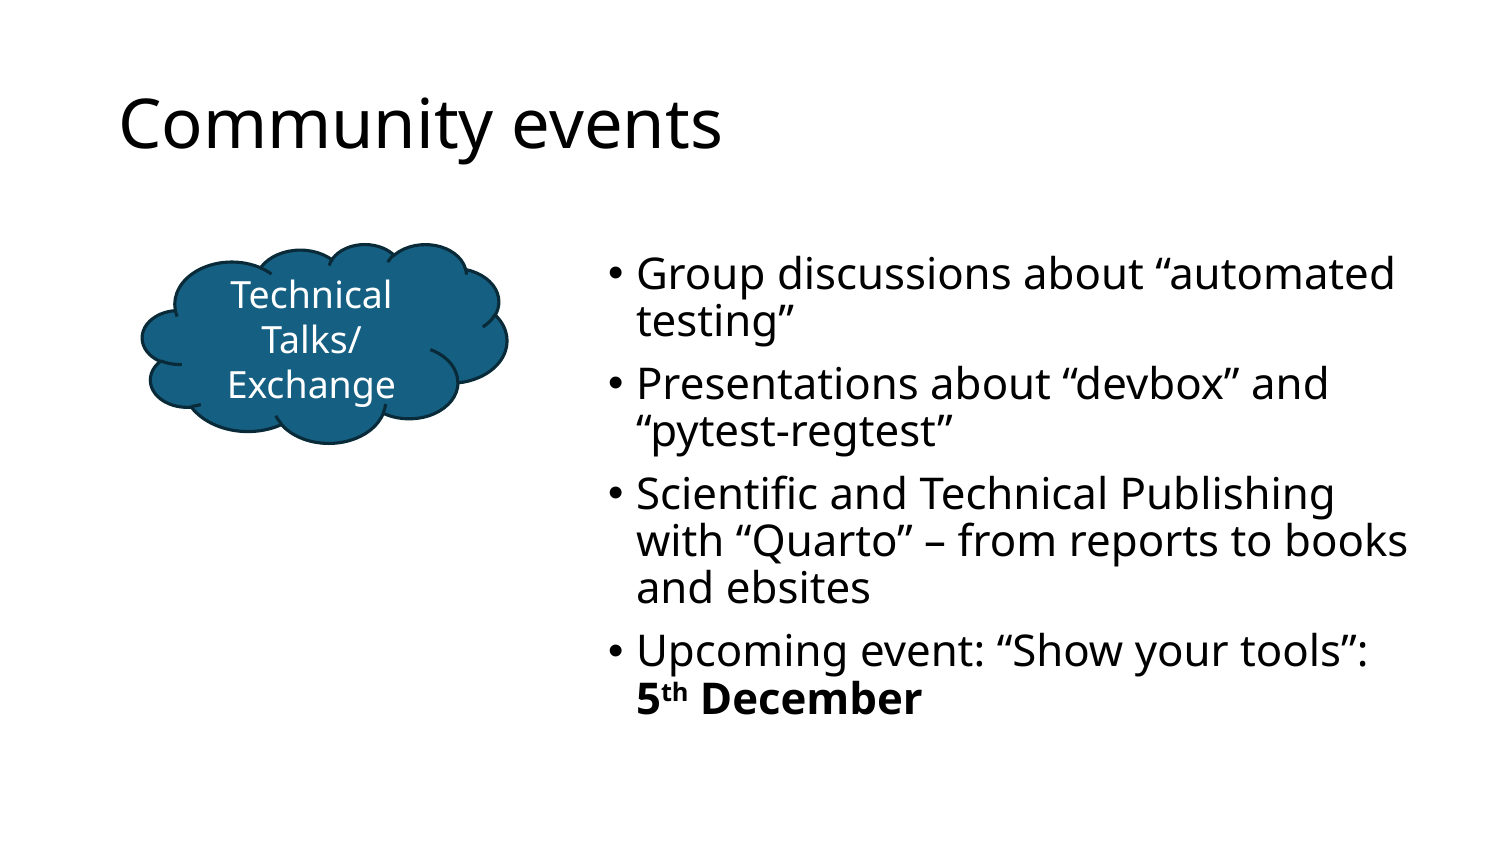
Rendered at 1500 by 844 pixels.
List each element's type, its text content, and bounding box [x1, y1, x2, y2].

title Community events [103, 44, 1397, 208]
text_box Technical Talks/ Exchange [140, 242, 509, 446]
list Group discussions about “automated testing” Presentations about “devbox” and “pytest-regtest” Scientific and Technical Publishing with “Quarto” – from reports to books and ebsites Upcoming event: “Show your tools”: 5th December [593, 243, 1438, 759]
